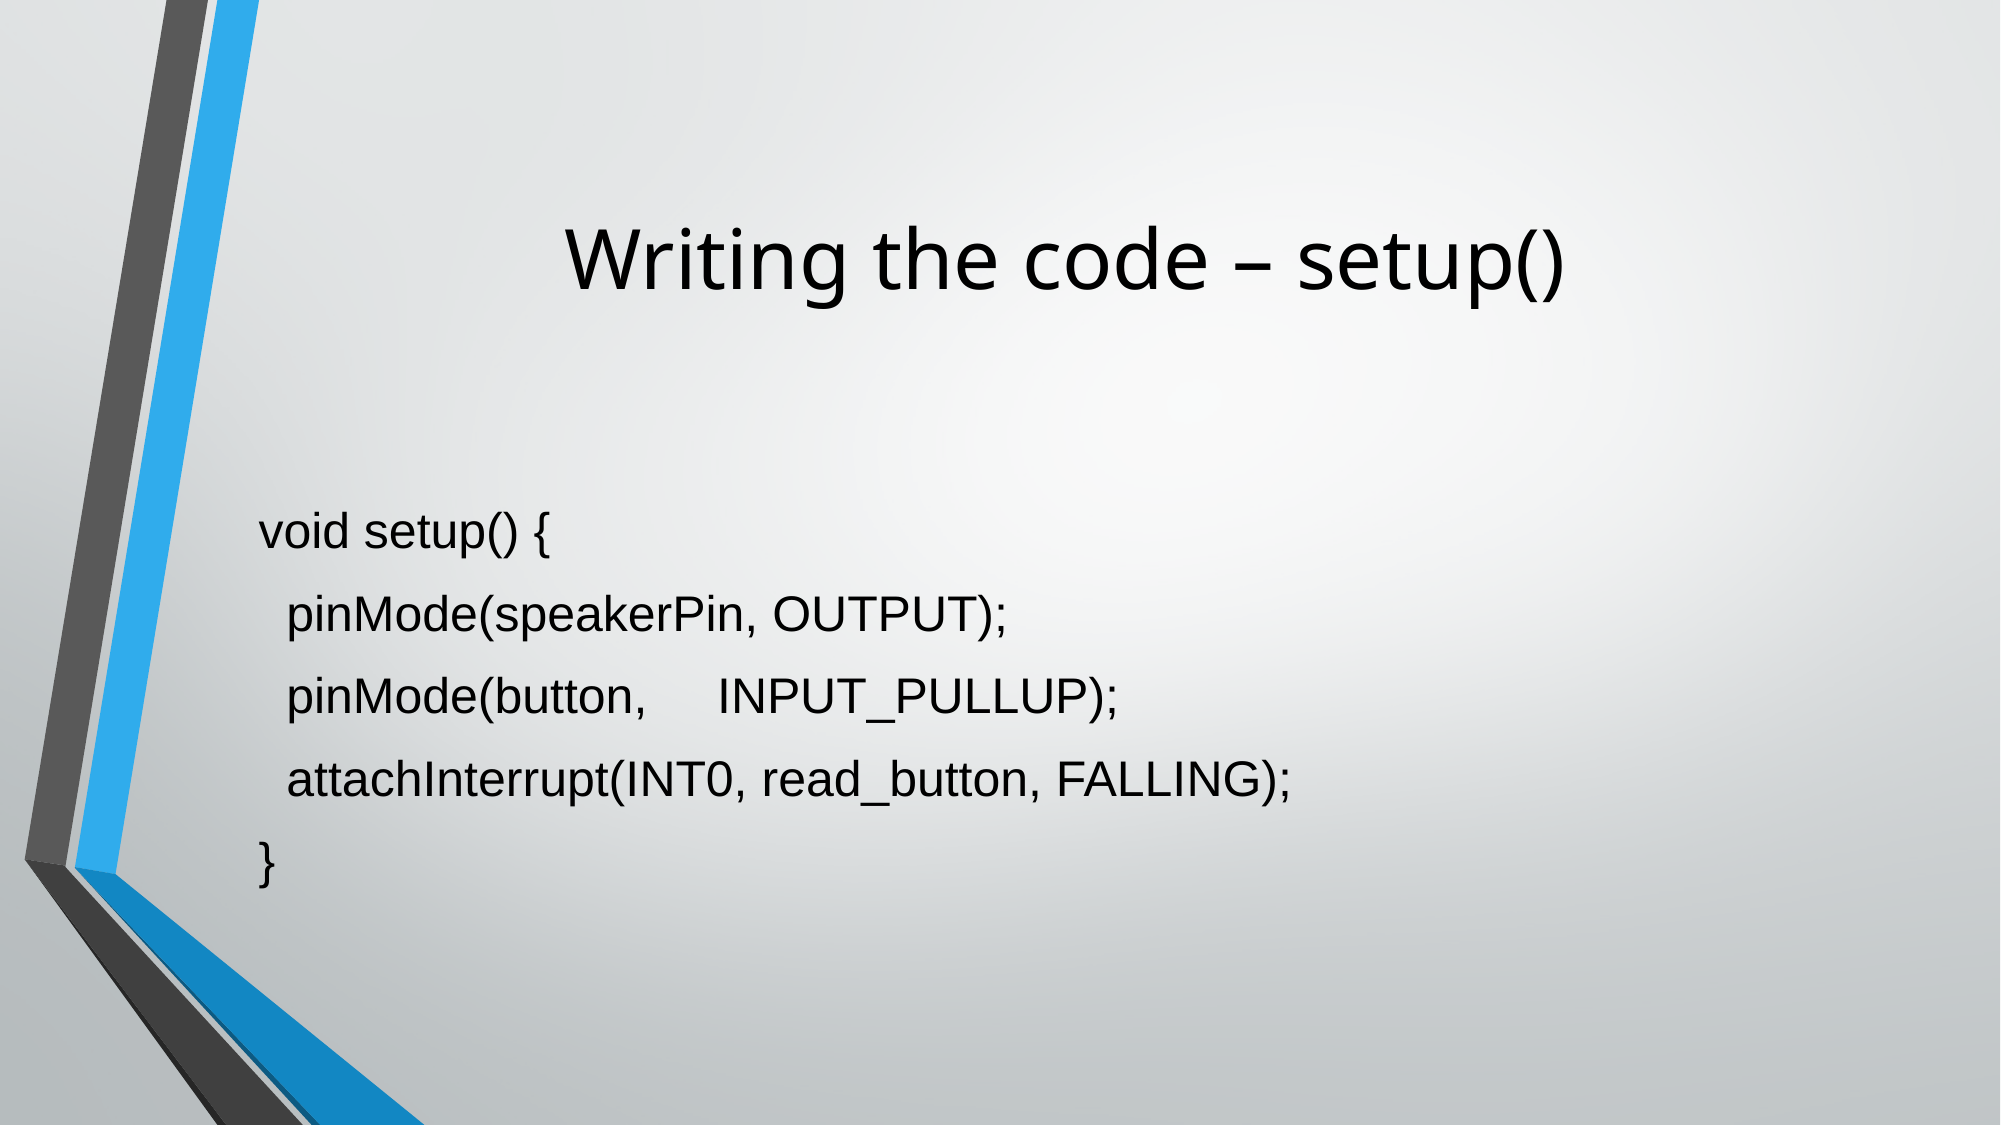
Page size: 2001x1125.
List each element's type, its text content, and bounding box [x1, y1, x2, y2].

title Writing the code – setup() [243, 112, 1887, 400]
list void setup() { pinMode(speakerPin, OUTPUT); pinMode(button, INPUT_PULLUP); attachInterrupt(INT0, read_button, FALLING); } [243, 437, 1887, 950]
